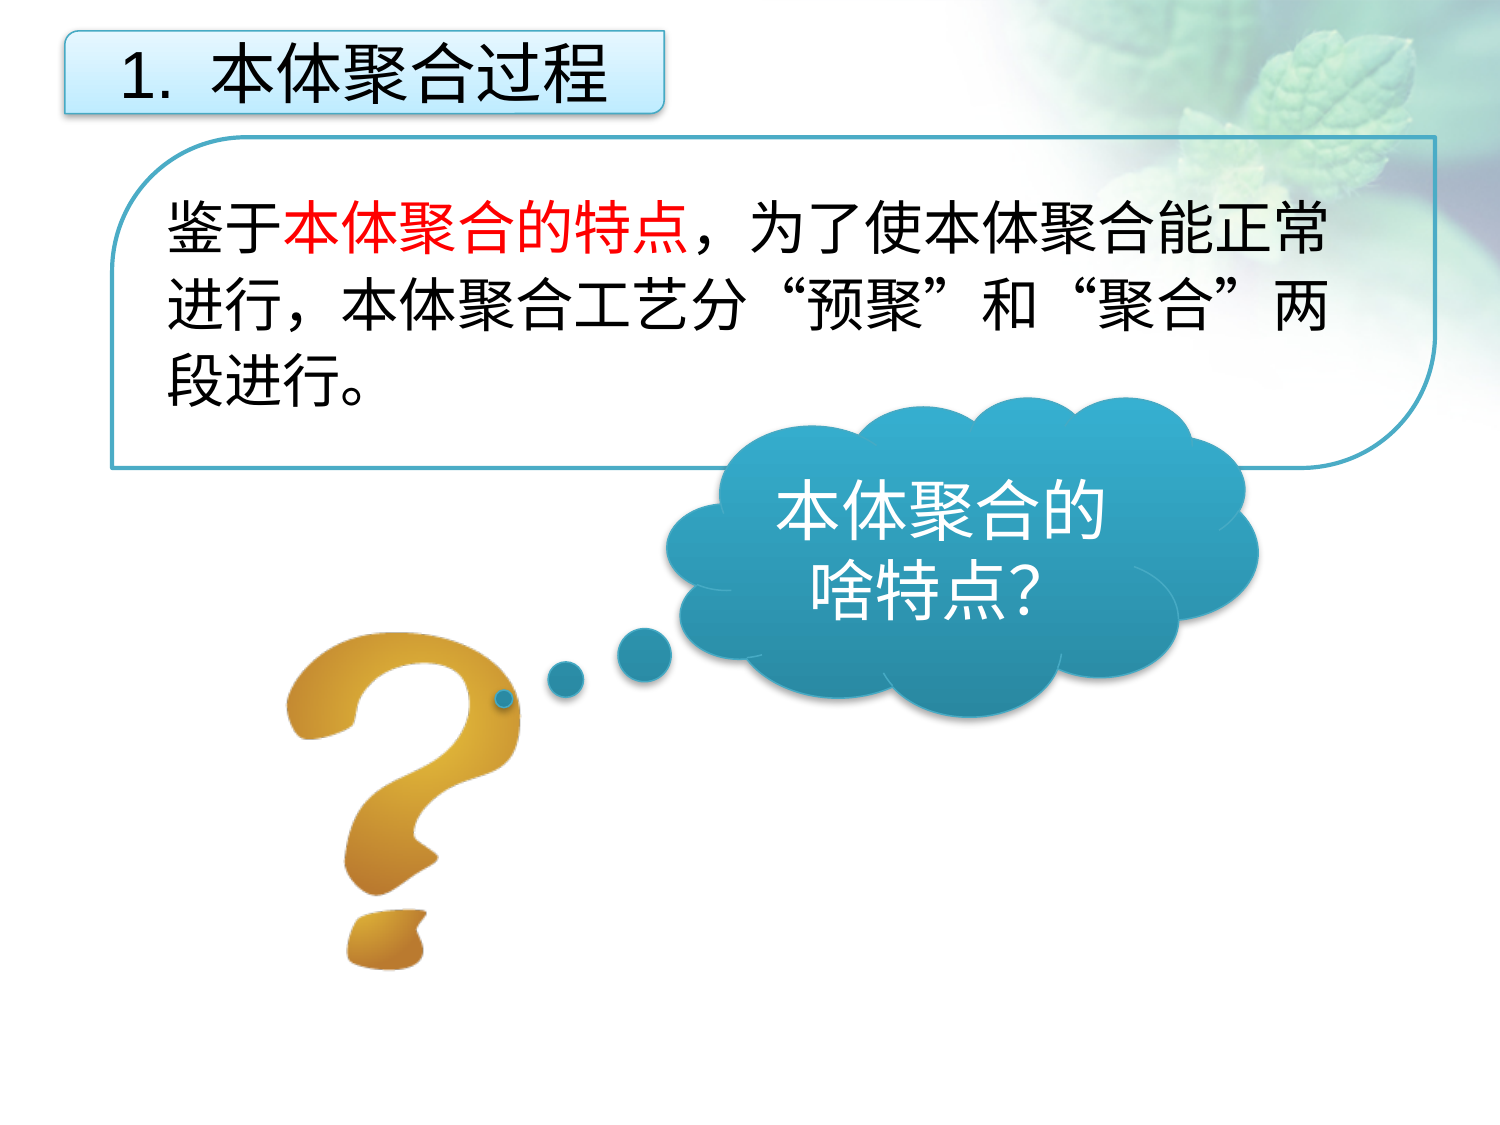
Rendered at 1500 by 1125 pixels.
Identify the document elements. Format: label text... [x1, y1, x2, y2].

text_box 本体聚合的啥特点？ [666, 397, 1259, 718]
text_box 鉴于本体聚合的特点，为了使本体聚合能正常进行，本体聚合工艺分“预聚”和“聚合”两段进行。 [109, 135, 1438, 471]
text_box 1. 本体聚合过程 [64, 30, 666, 115]
text_box 本体聚合的啥特点？ [617, 627, 672, 683]
picture [0, 0, 1500, 1125]
